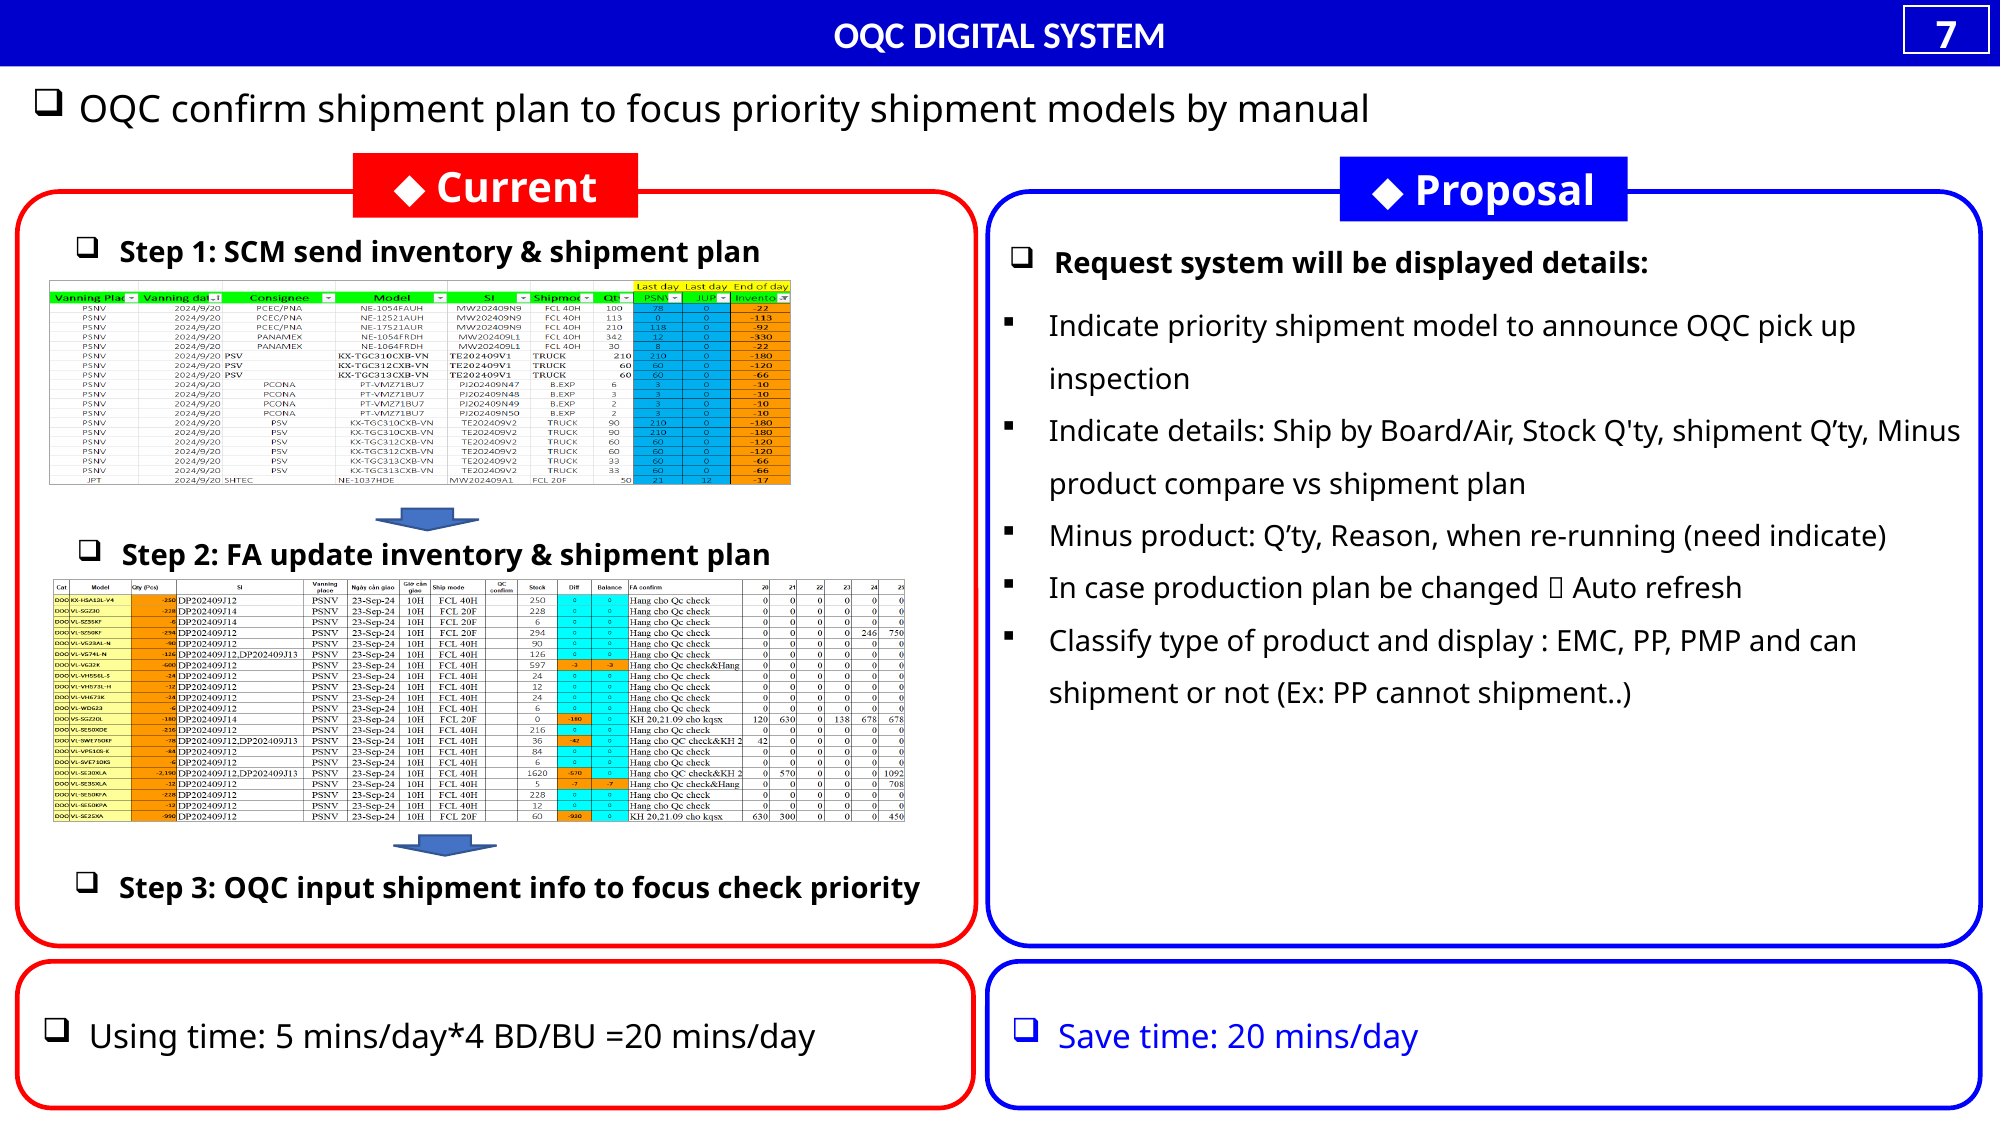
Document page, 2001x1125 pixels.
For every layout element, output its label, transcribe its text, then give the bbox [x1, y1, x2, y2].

text_box Request system will be displayed details: [994, 237, 1988, 287]
text_box Save time: 20 mins/day [987, 961, 1981, 1108]
text_box Using time: 5 mins/day*4 BD/BU =20 mins/day [17, 961, 974, 1108]
picture [49, 280, 791, 485]
text_box ◆ Proposal [1339, 156, 1628, 222]
text_box [987, 191, 1981, 282]
text_box [393, 834, 497, 857]
text_box Indicate priority shipment model to announce OQC pick up inspection Indicate details: Ship by Board/Air, Stock Q'ty, shipment Q’ty, Minus product compare vs shipment plan Minus product: Q’ty, Reason, when re-running (need indicate) In case production plan be changed  Auto refresh Classify type of product and display : EMC, PP, PMP and can shipment or not (Ex: PP cannot shipment..) [987, 282, 1981, 718]
picture [53, 579, 905, 822]
text_box Step 3: OQC input shipment info to focus check priority [59, 861, 936, 912]
text_box OQC DIGITAL SYSTEM [0, 0, 2000, 67]
text_box 7 [1903, 5, 1990, 54]
text_box OQC confirm shipment plan to focus priority shipment models by manual [17, 77, 1982, 138]
text_box [987, 718, 1981, 947]
text_box ◆ Current [352, 153, 639, 218]
text_box [17, 191, 976, 947]
